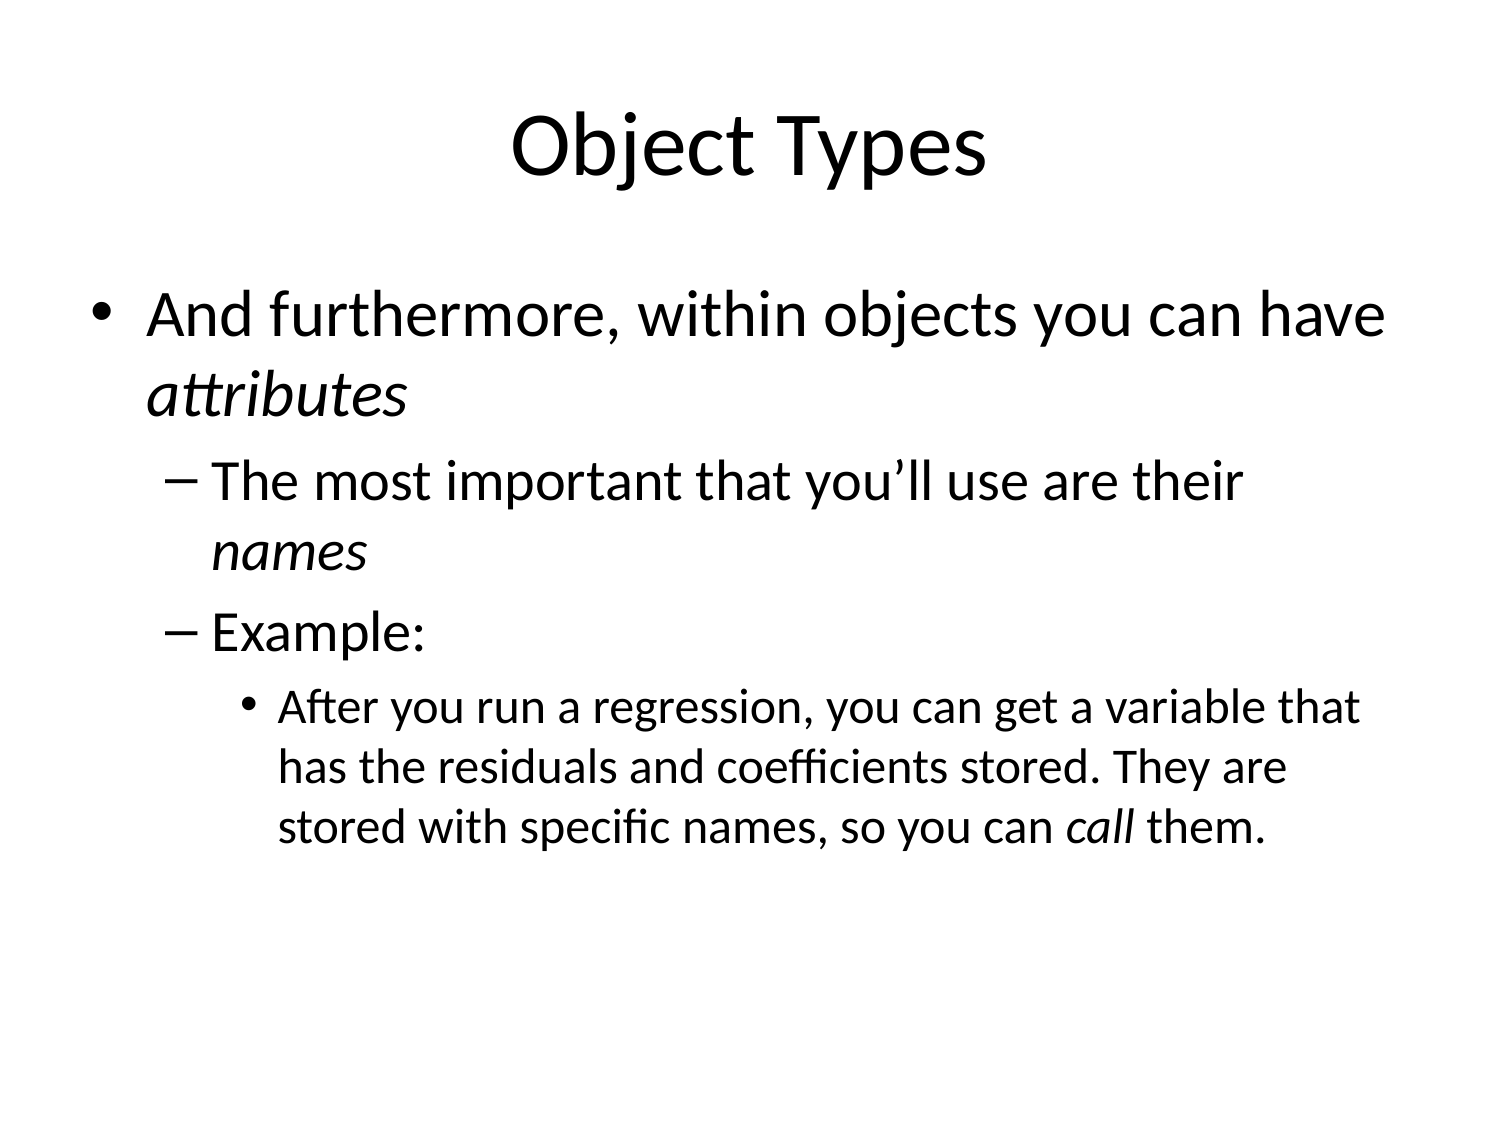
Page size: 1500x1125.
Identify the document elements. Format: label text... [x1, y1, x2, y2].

list And furthermore, within objects you can have attributes The most important that you’ll use are their names Example: After you run a regression, you can get a variable that has the residuals and coefficients stored. They are stored with specific names, so you can call them. [75, 262, 1425, 1005]
title Object Types [75, 45, 1425, 233]
